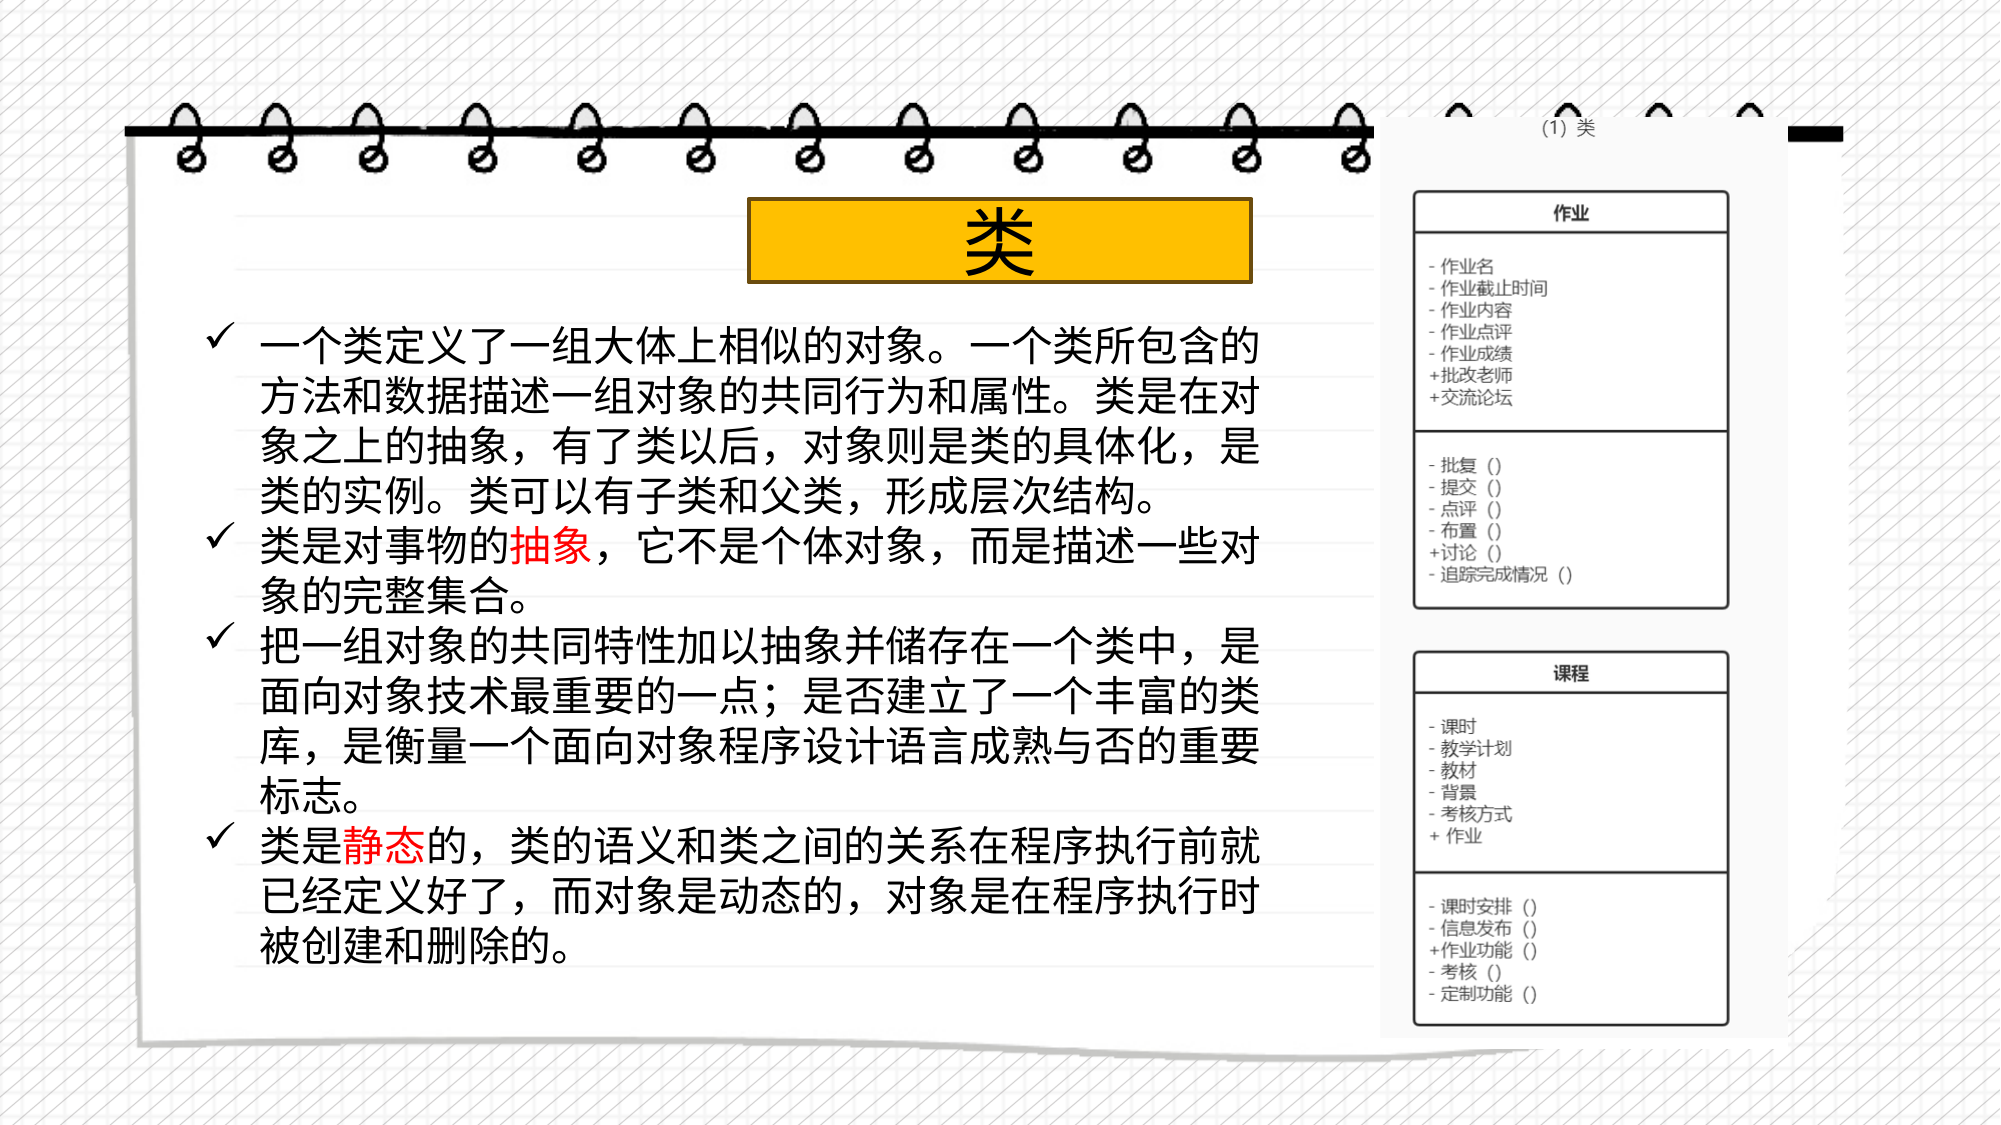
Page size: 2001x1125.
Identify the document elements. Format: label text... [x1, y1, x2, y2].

text_box 一个类定义了一组大体上相似的对象。一个类所包含的方法和数据描述一组对象的共同行为和属性。类是在对象之上的抽象，有了类以后，对象则是类的具体化，是类的实例。类可以有子类和父类，形成层次结构。 类是对事物的抽象，它不是个体对象，而是描述一些对象的完整集合。 把一组对象的共同特性加以抽象并储存在一个类中，是面向对象技术最重要的一点；是否建立了一个丰富的类库，是衡量一个面向对象程序设计语言成熟与否的重要标志。 类是静态的，类的语义和类之间的关系在程序执行前就已经定义好了，而对象是动态的，对象是在程序执行时被创建和删除的。 [188, 312, 1299, 1028]
text_box 类 [748, 199, 1252, 283]
picture [0, 0, 2000, 1125]
